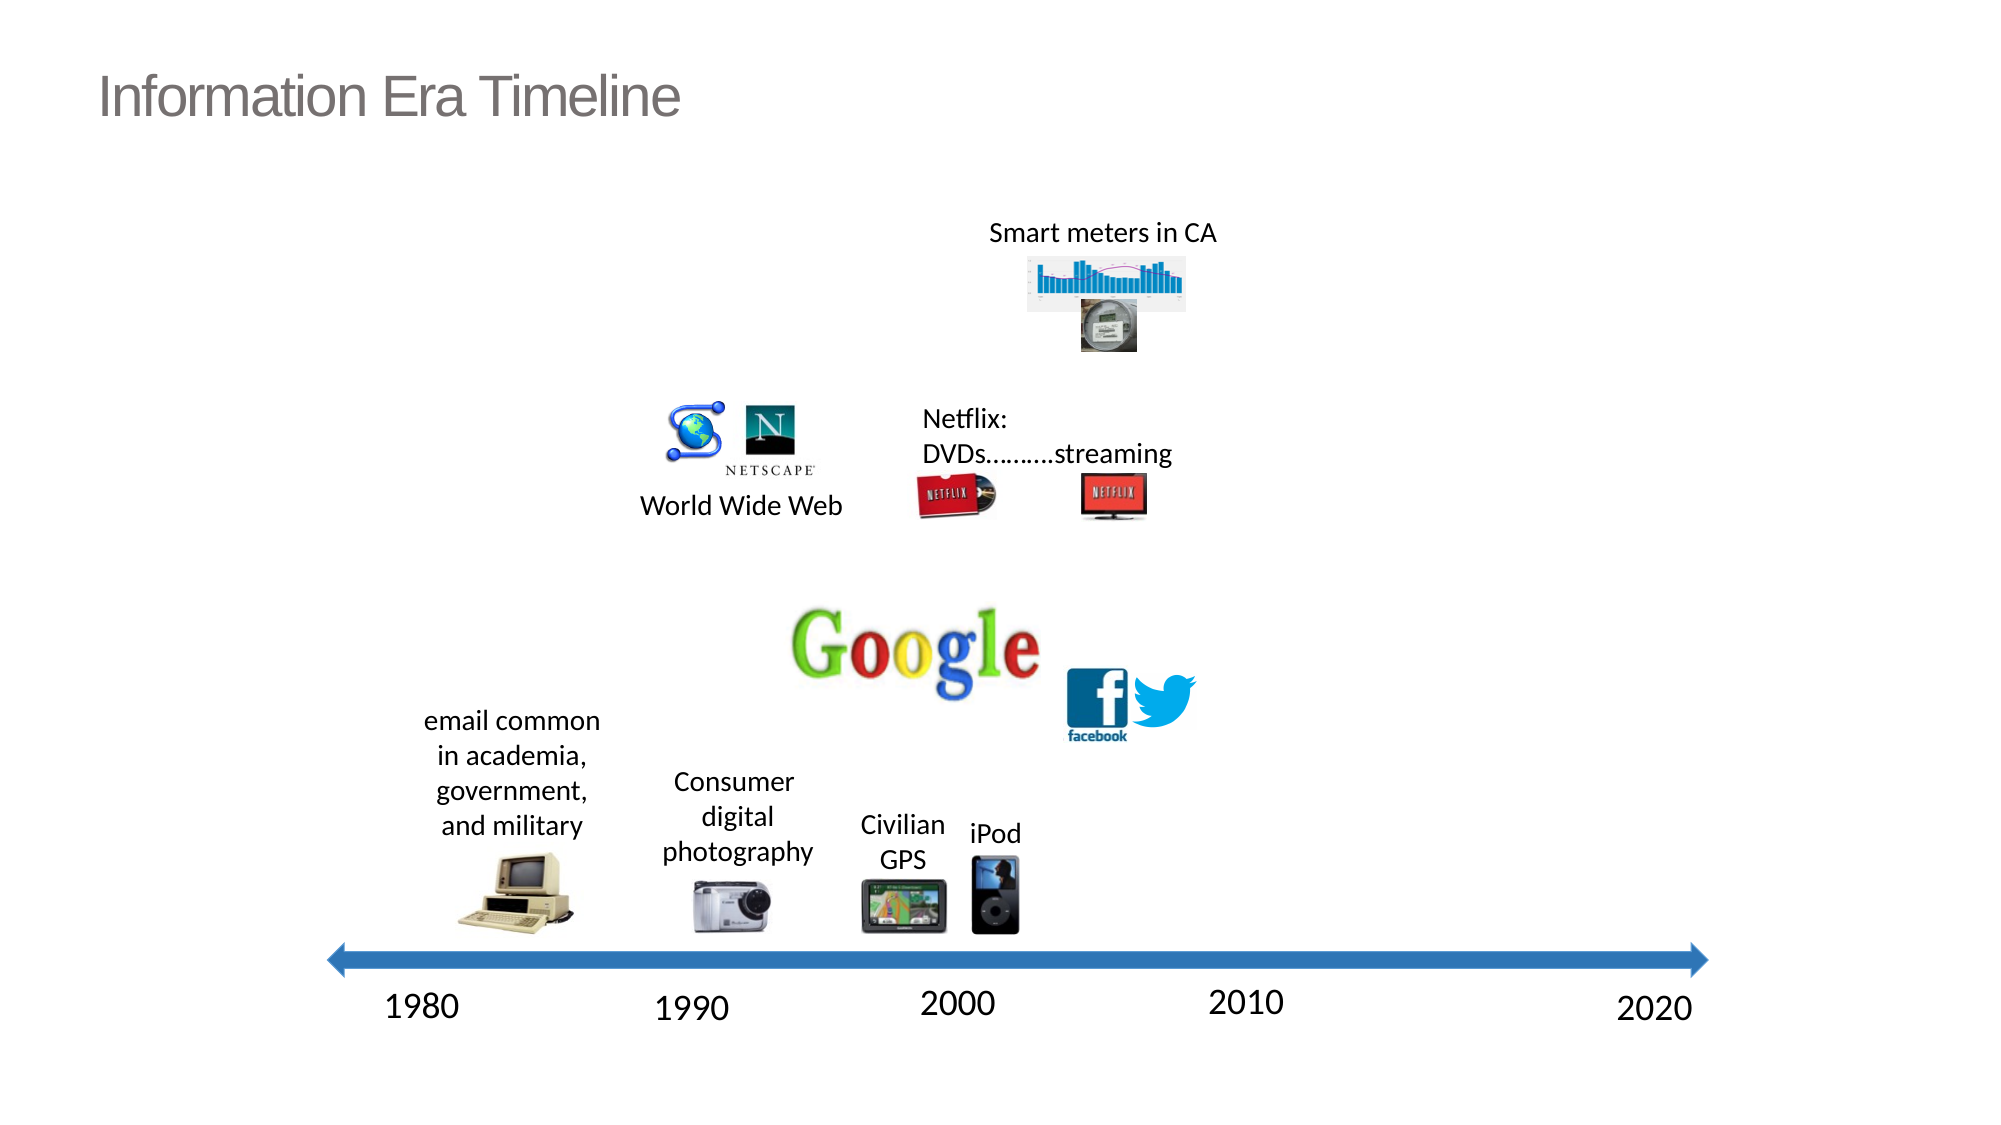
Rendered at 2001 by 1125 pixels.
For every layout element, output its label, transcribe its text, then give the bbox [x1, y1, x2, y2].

picture [1063, 665, 1197, 744]
text_box World Wide Web [610, 478, 873, 529]
text_box 2010 [1193, 969, 1300, 1030]
picture [446, 842, 584, 945]
text_box [326, 941, 1709, 979]
text_box Civilian GPS [842, 798, 964, 883]
text_box 2000 [905, 970, 1011, 1031]
text_box 1980 [368, 973, 475, 1033]
text_box iPod [964, 806, 1052, 857]
text_box 2020 [1601, 975, 1708, 1036]
picture [783, 601, 1041, 709]
picture [691, 879, 773, 934]
picture [970, 855, 1020, 935]
text_box Smart meters in CA [970, 205, 1236, 256]
text_box Consumer digital photography [639, 755, 837, 875]
picture [861, 878, 948, 934]
text_box Netflix: DVDs……….streaming [907, 392, 1248, 478]
text_box 1990 [638, 975, 745, 1036]
picture [907, 470, 1003, 521]
text_box Information Era Timeline [83, 63, 746, 137]
picture [662, 398, 822, 480]
picture [1026, 256, 1186, 352]
text_box email common in academia, government, and military [387, 693, 637, 849]
picture [1081, 473, 1147, 522]
